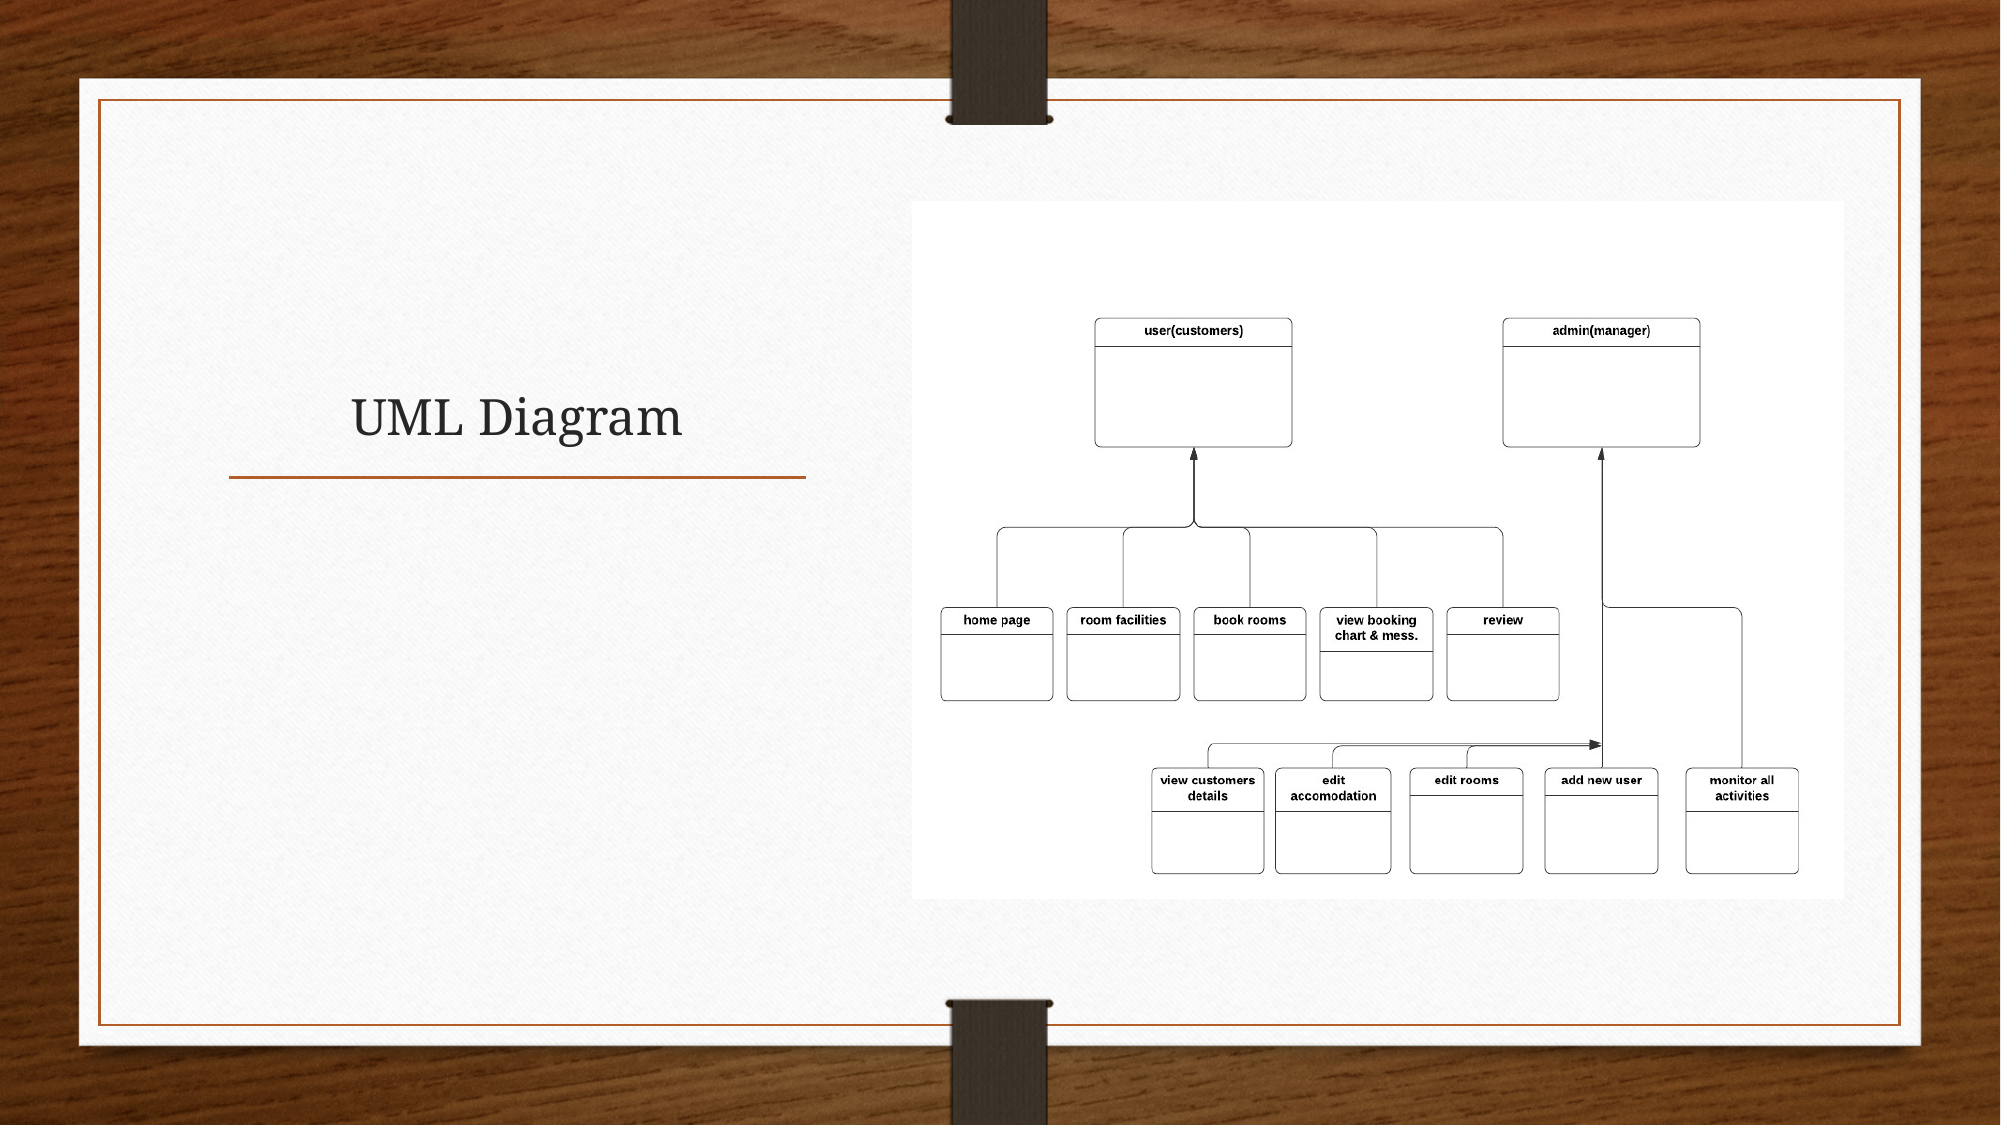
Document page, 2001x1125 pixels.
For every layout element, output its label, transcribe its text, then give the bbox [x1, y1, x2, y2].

title UML Diagram [212, 227, 823, 453]
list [912, 201, 1844, 899]
picture [0, 0, 948, 1125]
picture [101, 0, 2001, 1125]
